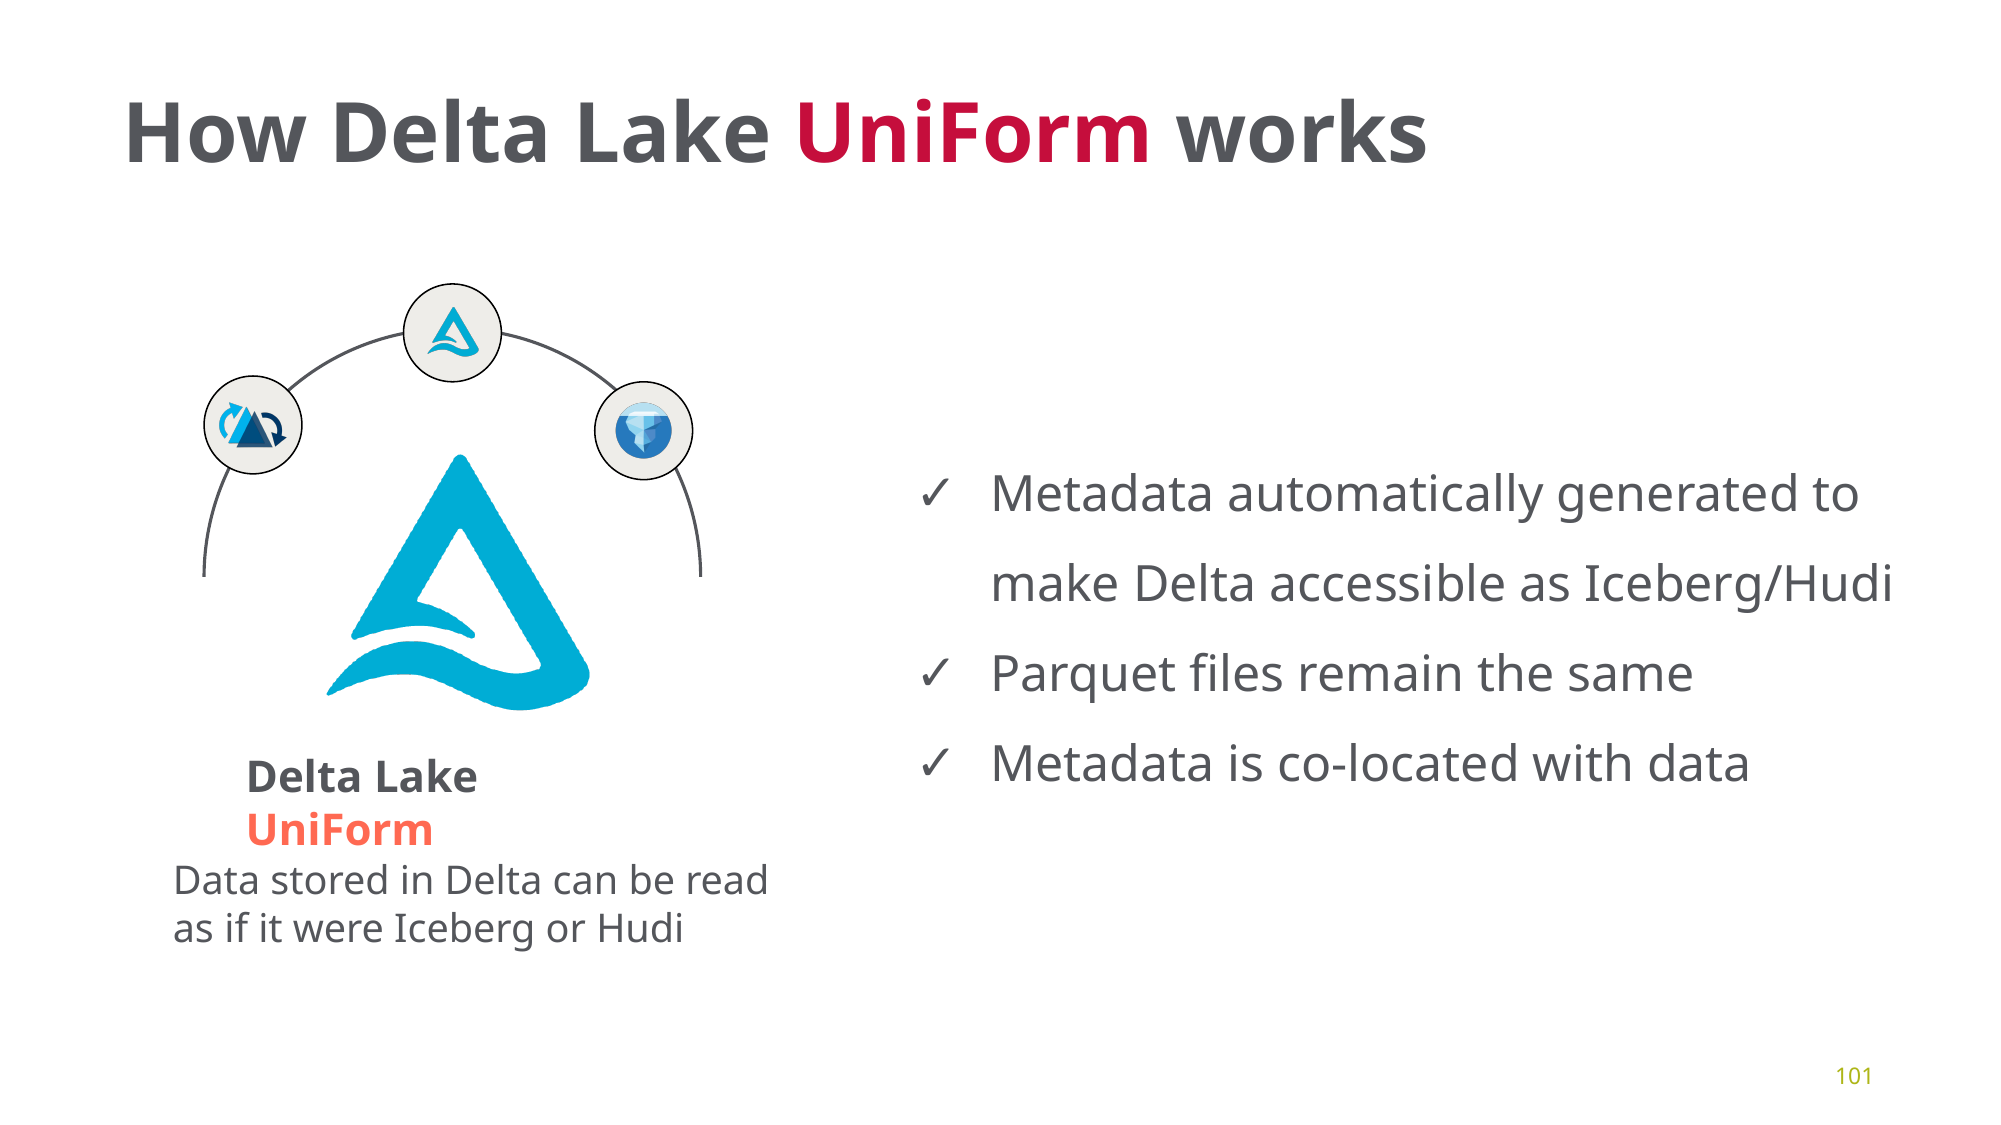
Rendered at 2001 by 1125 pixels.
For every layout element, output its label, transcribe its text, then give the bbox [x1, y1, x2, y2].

title How Delta Lake UniForm works [122, 87, 1873, 184]
picture [217, 400, 288, 449]
picture [614, 401, 673, 460]
slide_number ‹#› [1821, 1061, 1875, 1093]
text_box [404, 283, 501, 326]
picture [413, 307, 492, 359]
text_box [203, 328, 701, 826]
title Metadata automatically generated to make Delta accessible as Iceberg/Hudi Parquet files remain the same Metadata is co-located with data [890, 330, 1939, 892]
text_box Data stored in Delta can be read as if it were Iceberg or Hudi [152, 835, 808, 971]
